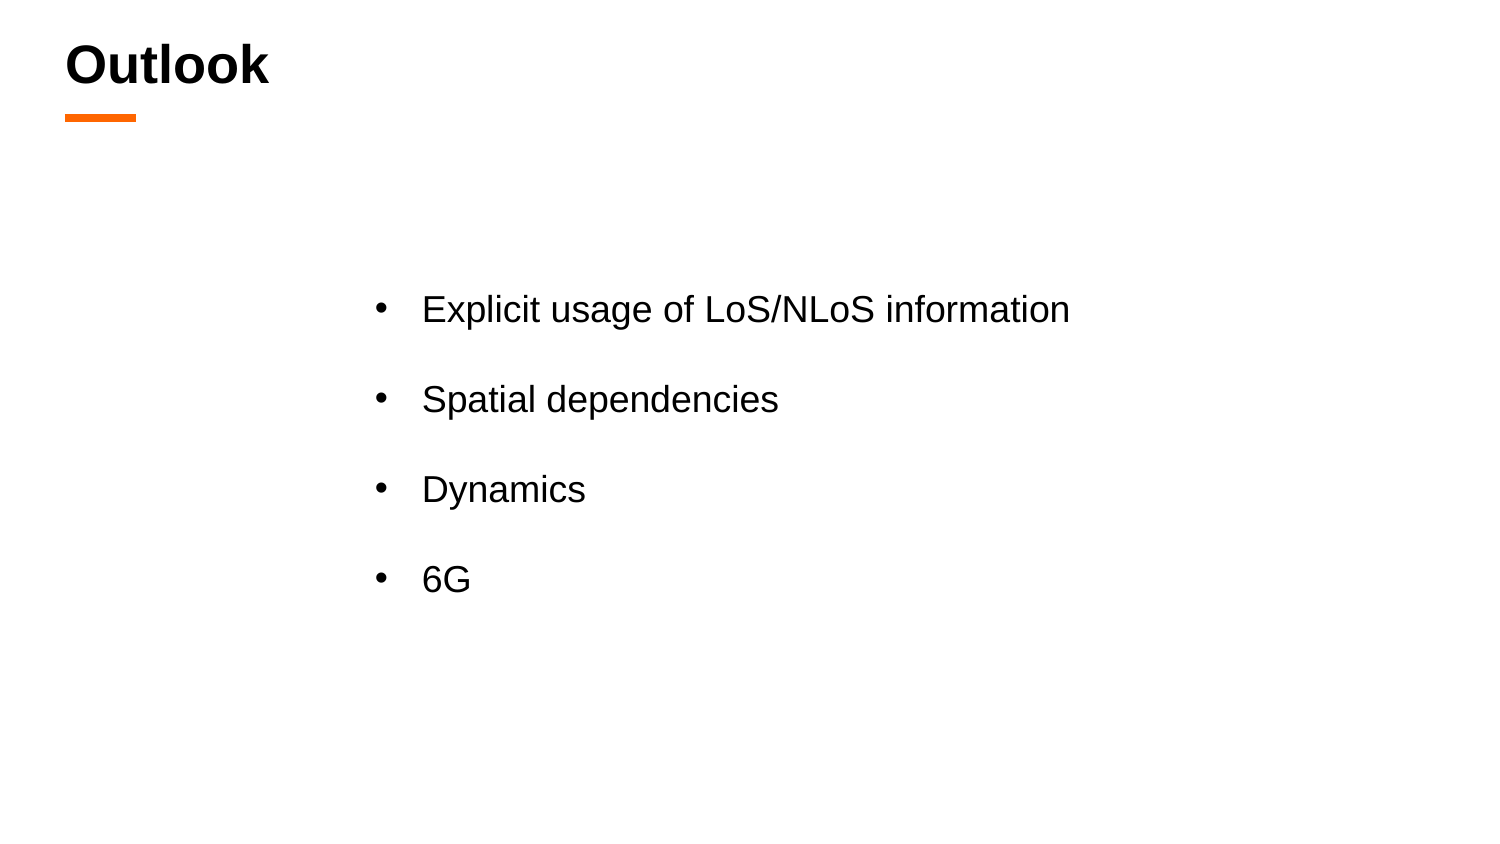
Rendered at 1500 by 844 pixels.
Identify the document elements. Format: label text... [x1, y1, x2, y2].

title Outlook [64, 0, 1459, 95]
text_box Explicit usage of LoS/NLoS information Spatial dependencies Dynamics 6G [360, 232, 1500, 608]
